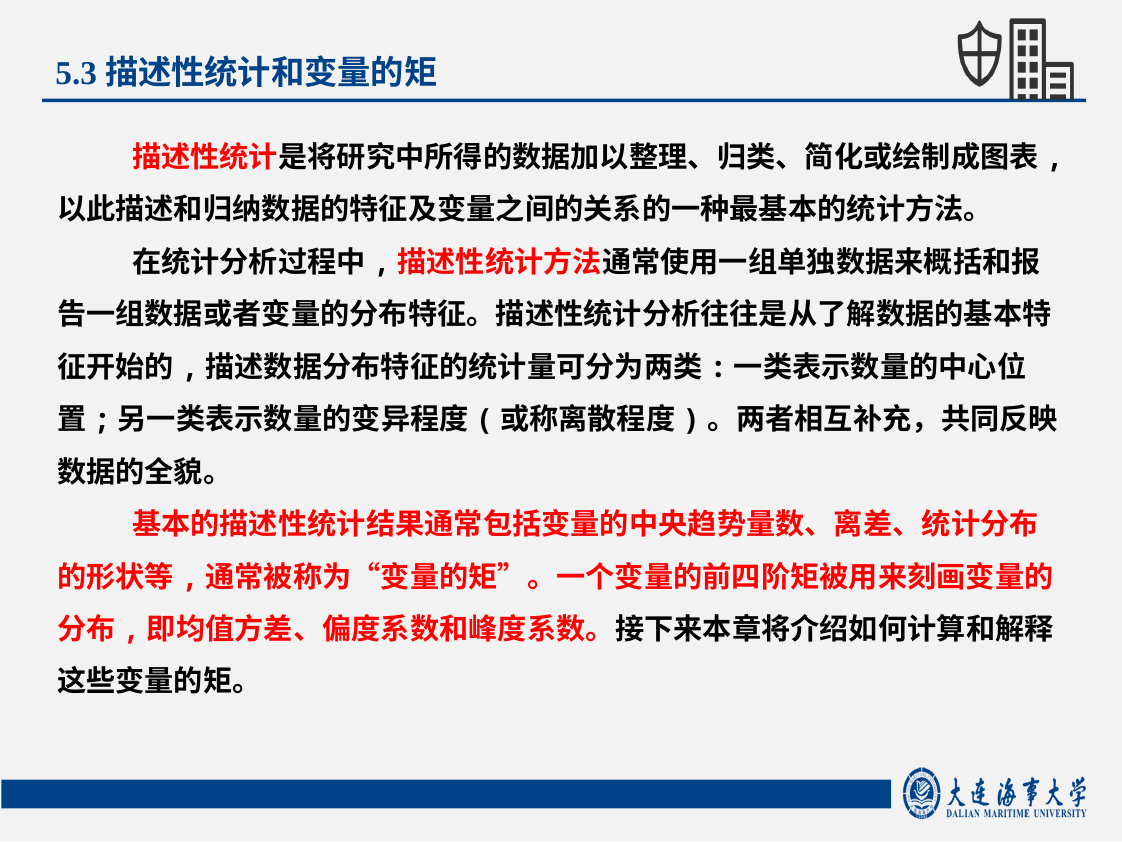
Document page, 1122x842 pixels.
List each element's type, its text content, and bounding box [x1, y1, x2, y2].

picture [902, 767, 1087, 820]
text_box 5.3描述性统计和变量的矩 [44, 46, 449, 98]
text_box 描述性统计是将研究中所得的数据加以整理、归类、简化或绘制成图表,以此描述和归纳数据的特征及变量之间的关系的一种最基本的统计方法。 在统计分析过程中,描述性统计方法通常使用一组单独数据来概括和报告一组数据或者变量的分布特征。描述性统计分析往往是从了解数据的基本特征开始的,描述数据分布特征的统计量可分为两类:一类表示数量的中心位置;另一类表示数量的变异程度(或称离散程度)。两者相互补充，共同反映数据的全貌。 基本的描述性统计结果通常包括变量的中央趋势量数、离差、统计分布的形状等,通常被称为“变量的矩”。一个变量的前四阶矩被用来刻画变量的分布,即均值方差、偏度系数和峰度系数。接下来本章将介绍如何计算和解释这些变量的矩。 [42, 113, 1081, 706]
picture [957, 18, 1074, 100]
